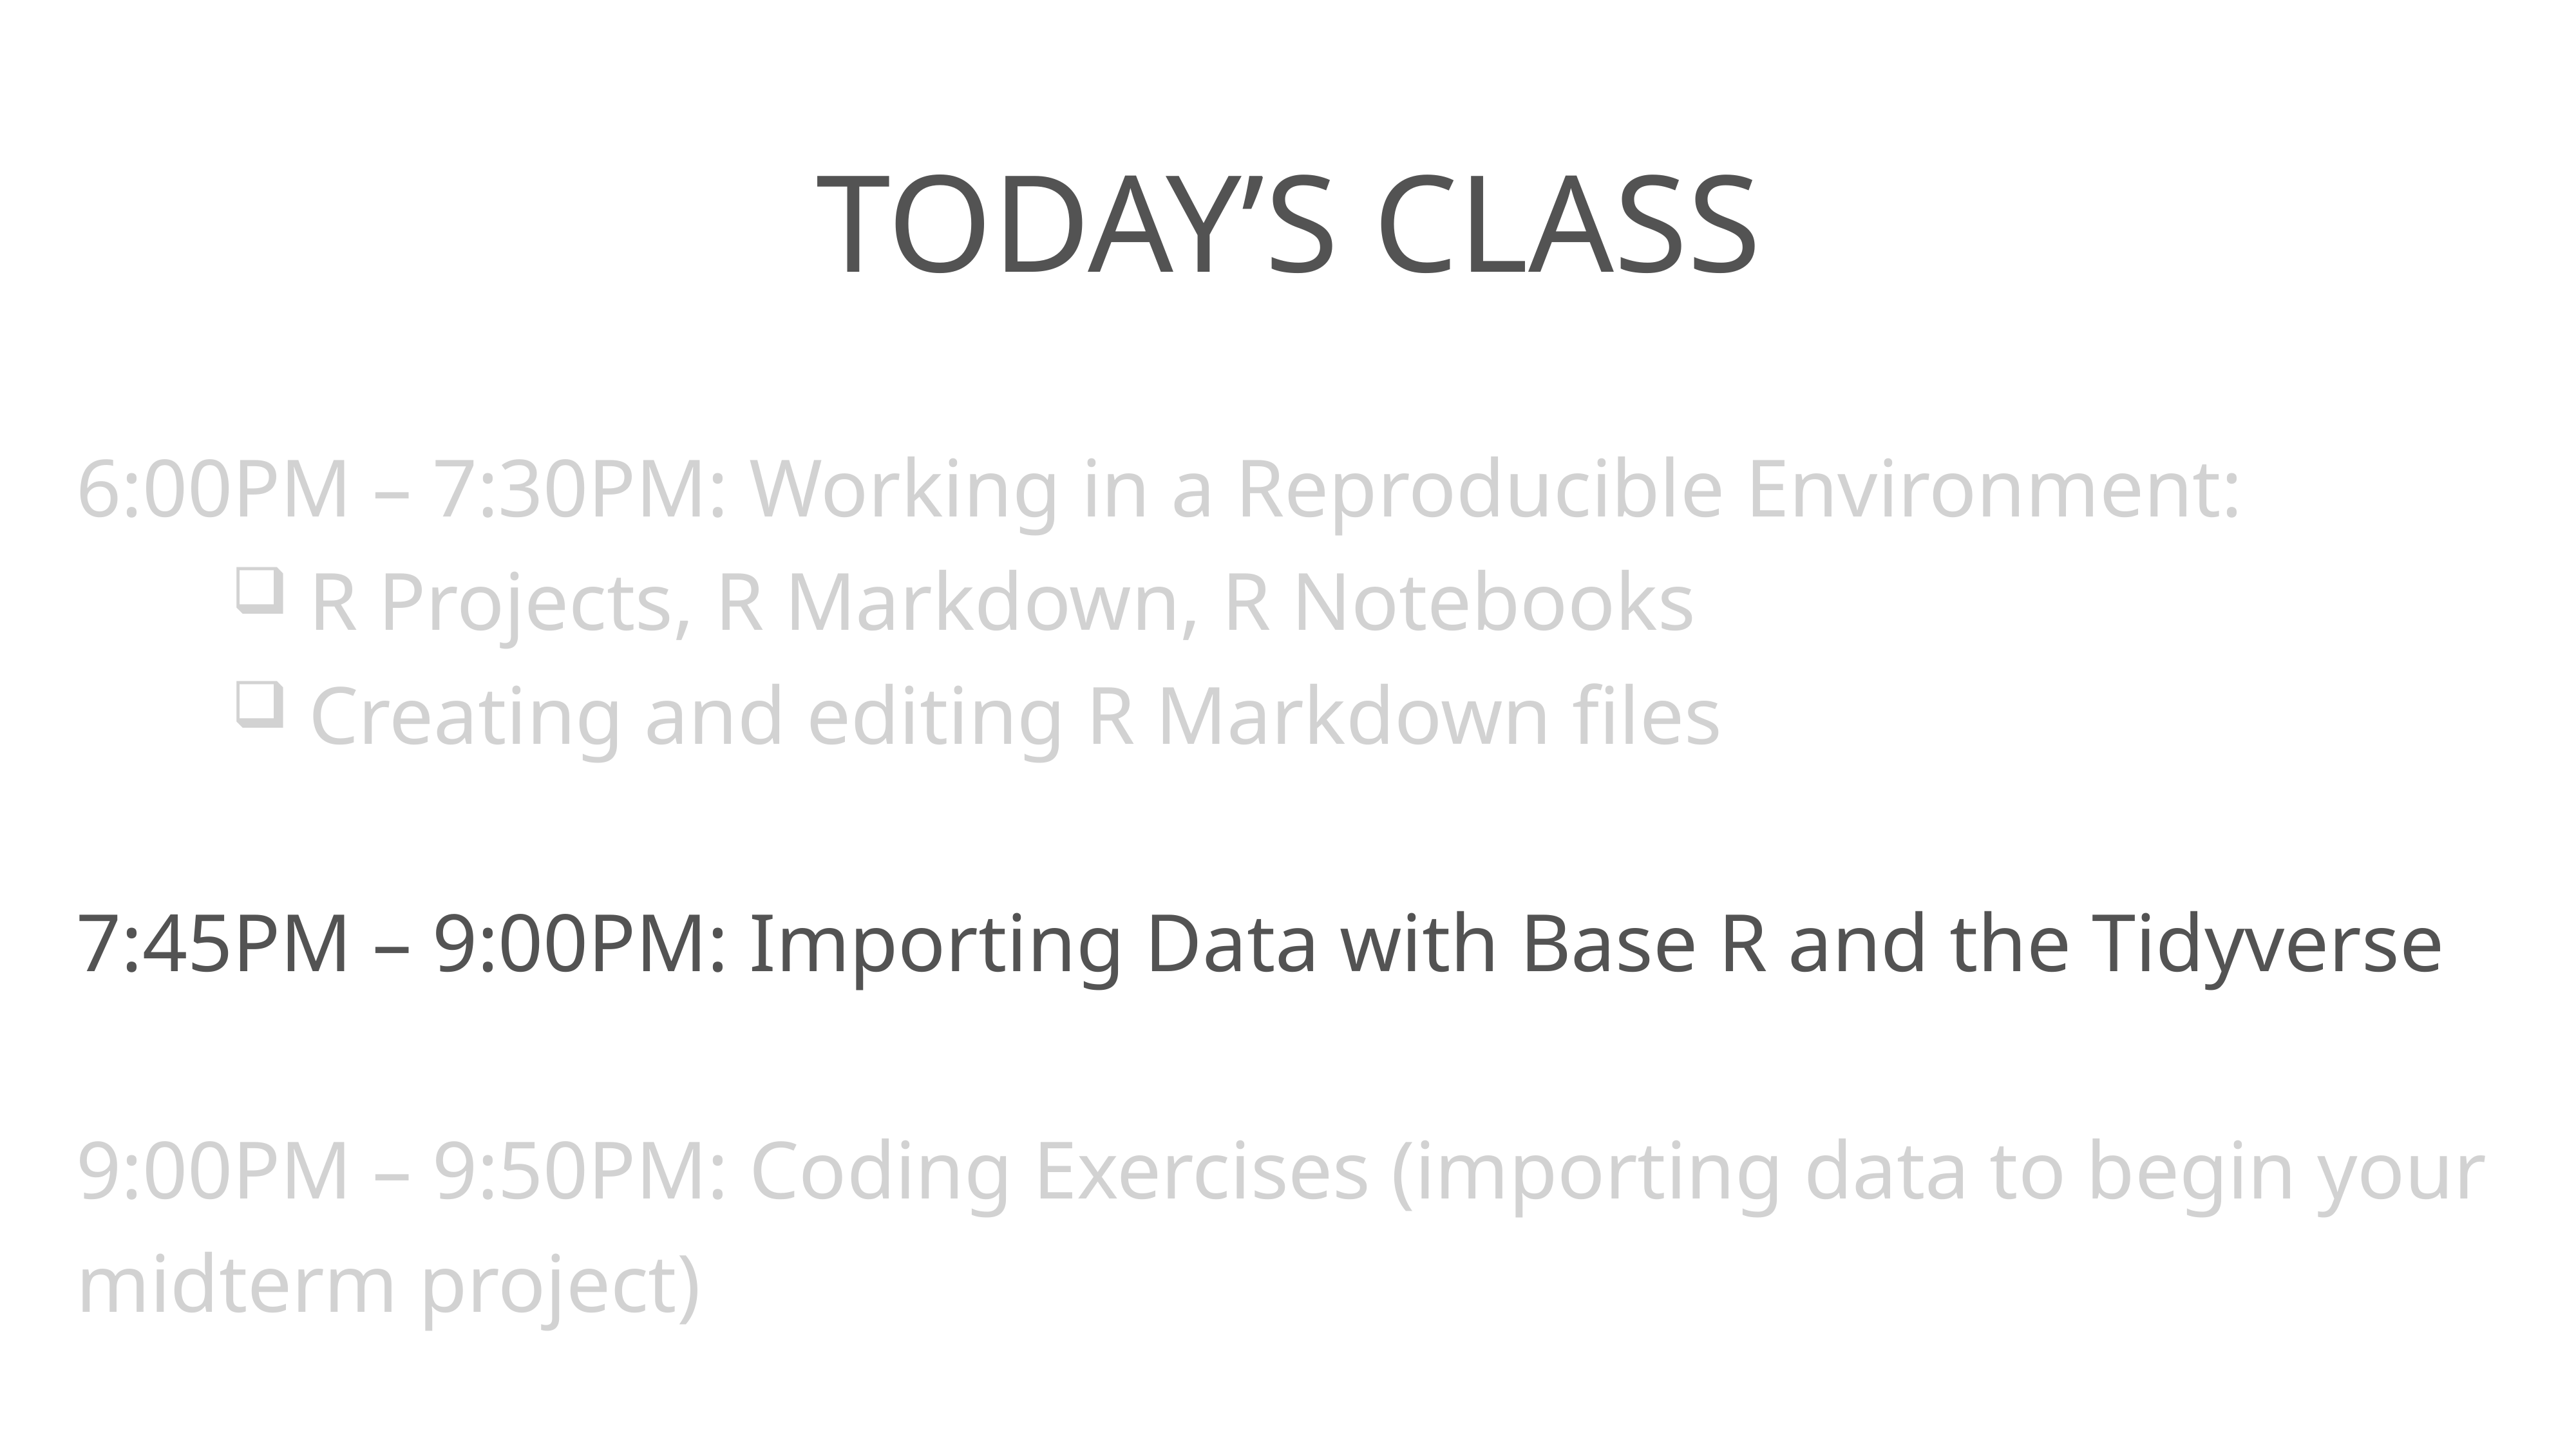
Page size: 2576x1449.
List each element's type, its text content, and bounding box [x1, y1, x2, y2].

title Today’s Class [70, 37, 2507, 401]
list 6:00PM – 7:30PM: Working in a Reproducible Environment: R Projects, R Markdown, R Notebooks Creating and editing R Markdown files 7:45PM – 9:00PM: Importing Data with Base R and the Tidyverse 9:00PM – 9:50PM: Coding Exercises (importing data to begin your midterm project) [70, 404, 2507, 1342]
